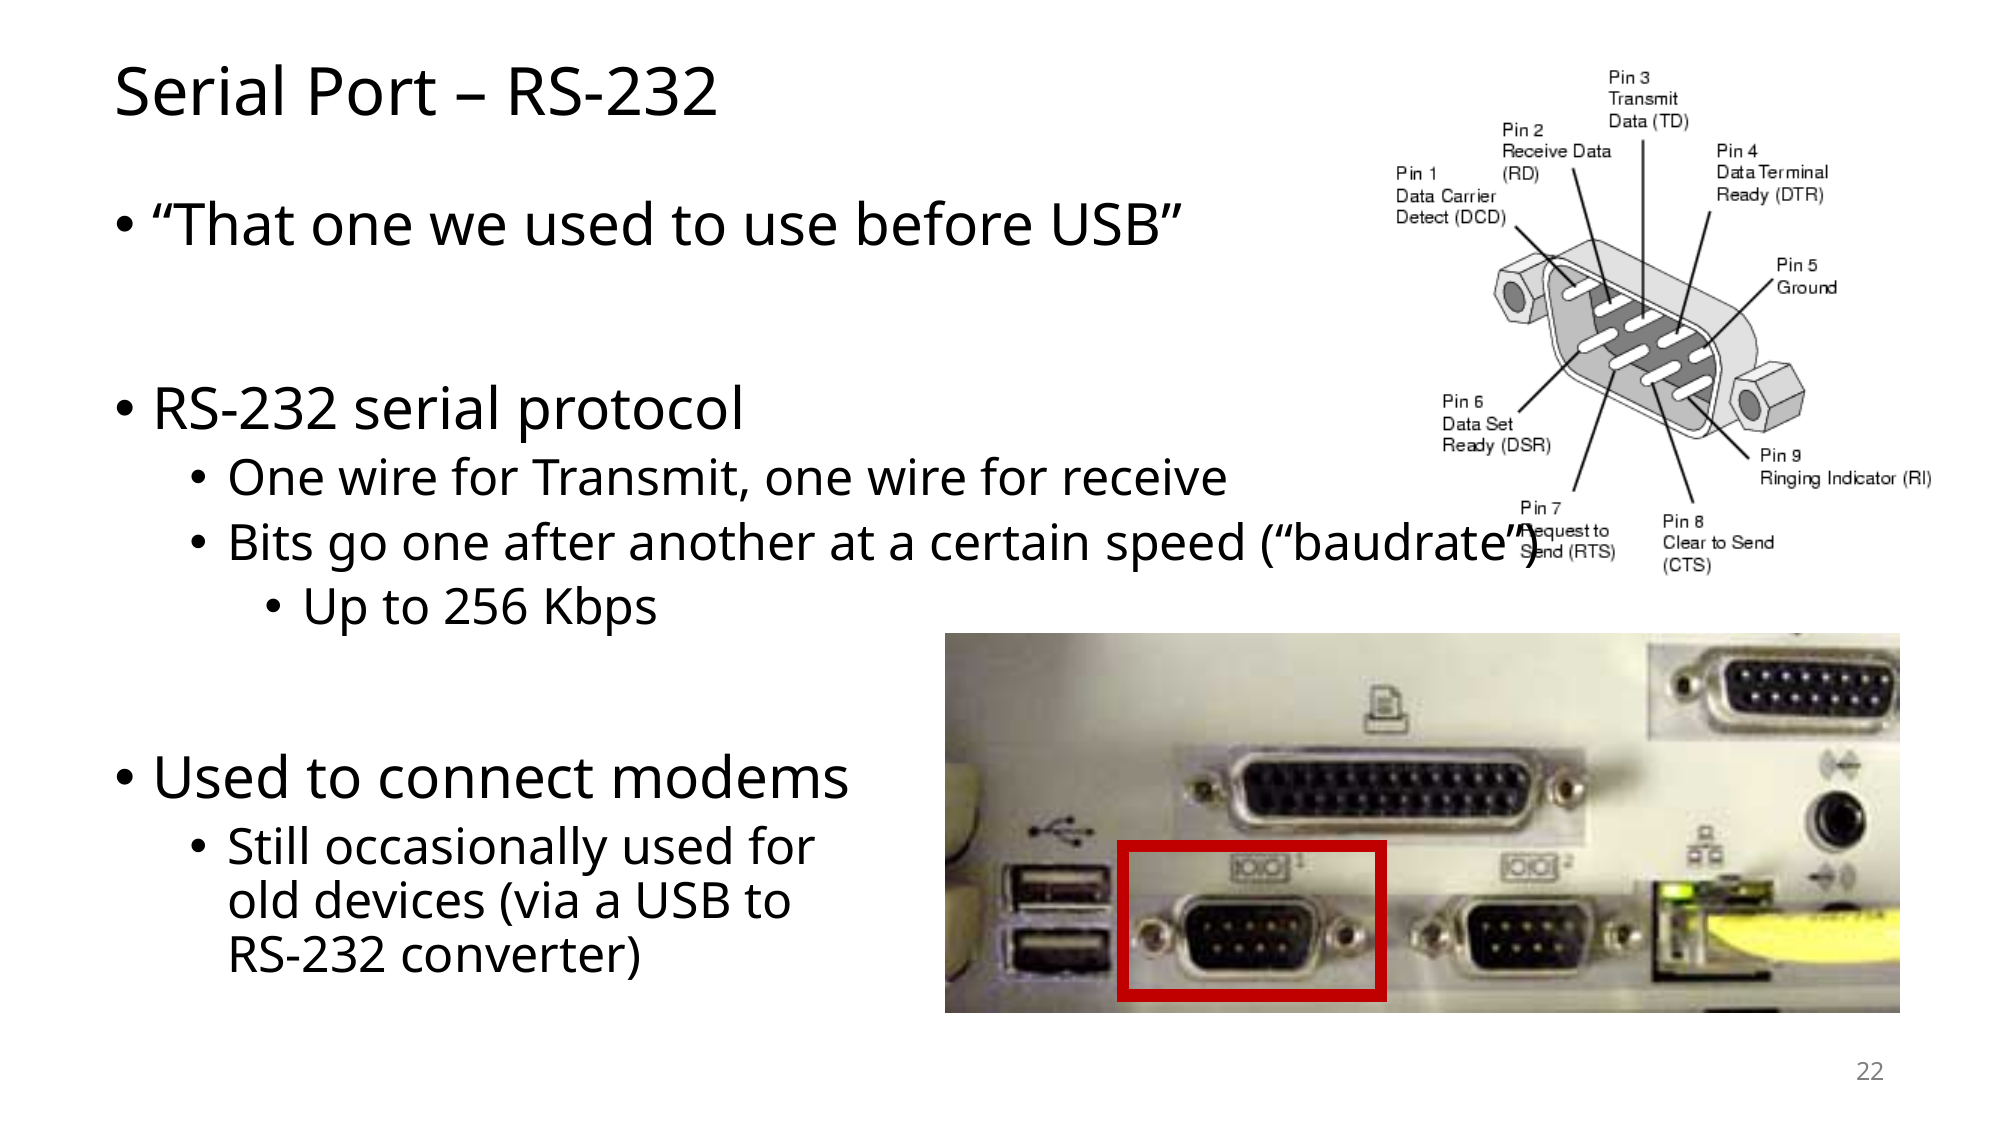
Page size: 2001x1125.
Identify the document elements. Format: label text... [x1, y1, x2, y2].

title Serial Port – RS-232 [99, 37, 1900, 150]
picture [1381, 51, 1946, 597]
slide_number 22 [1749, 1042, 1900, 1103]
picture [945, 633, 1900, 1013]
list “That one we used to use before USB” RS-232 serial protocol One wire for Transmit, one wire for receive Bits go one after another at a certain speed (“baudrate”) Up to 256 Kbps Used to connect modems Still occasionally used for old devices (via a USB to RS-232 converter) [99, 187, 1900, 1013]
